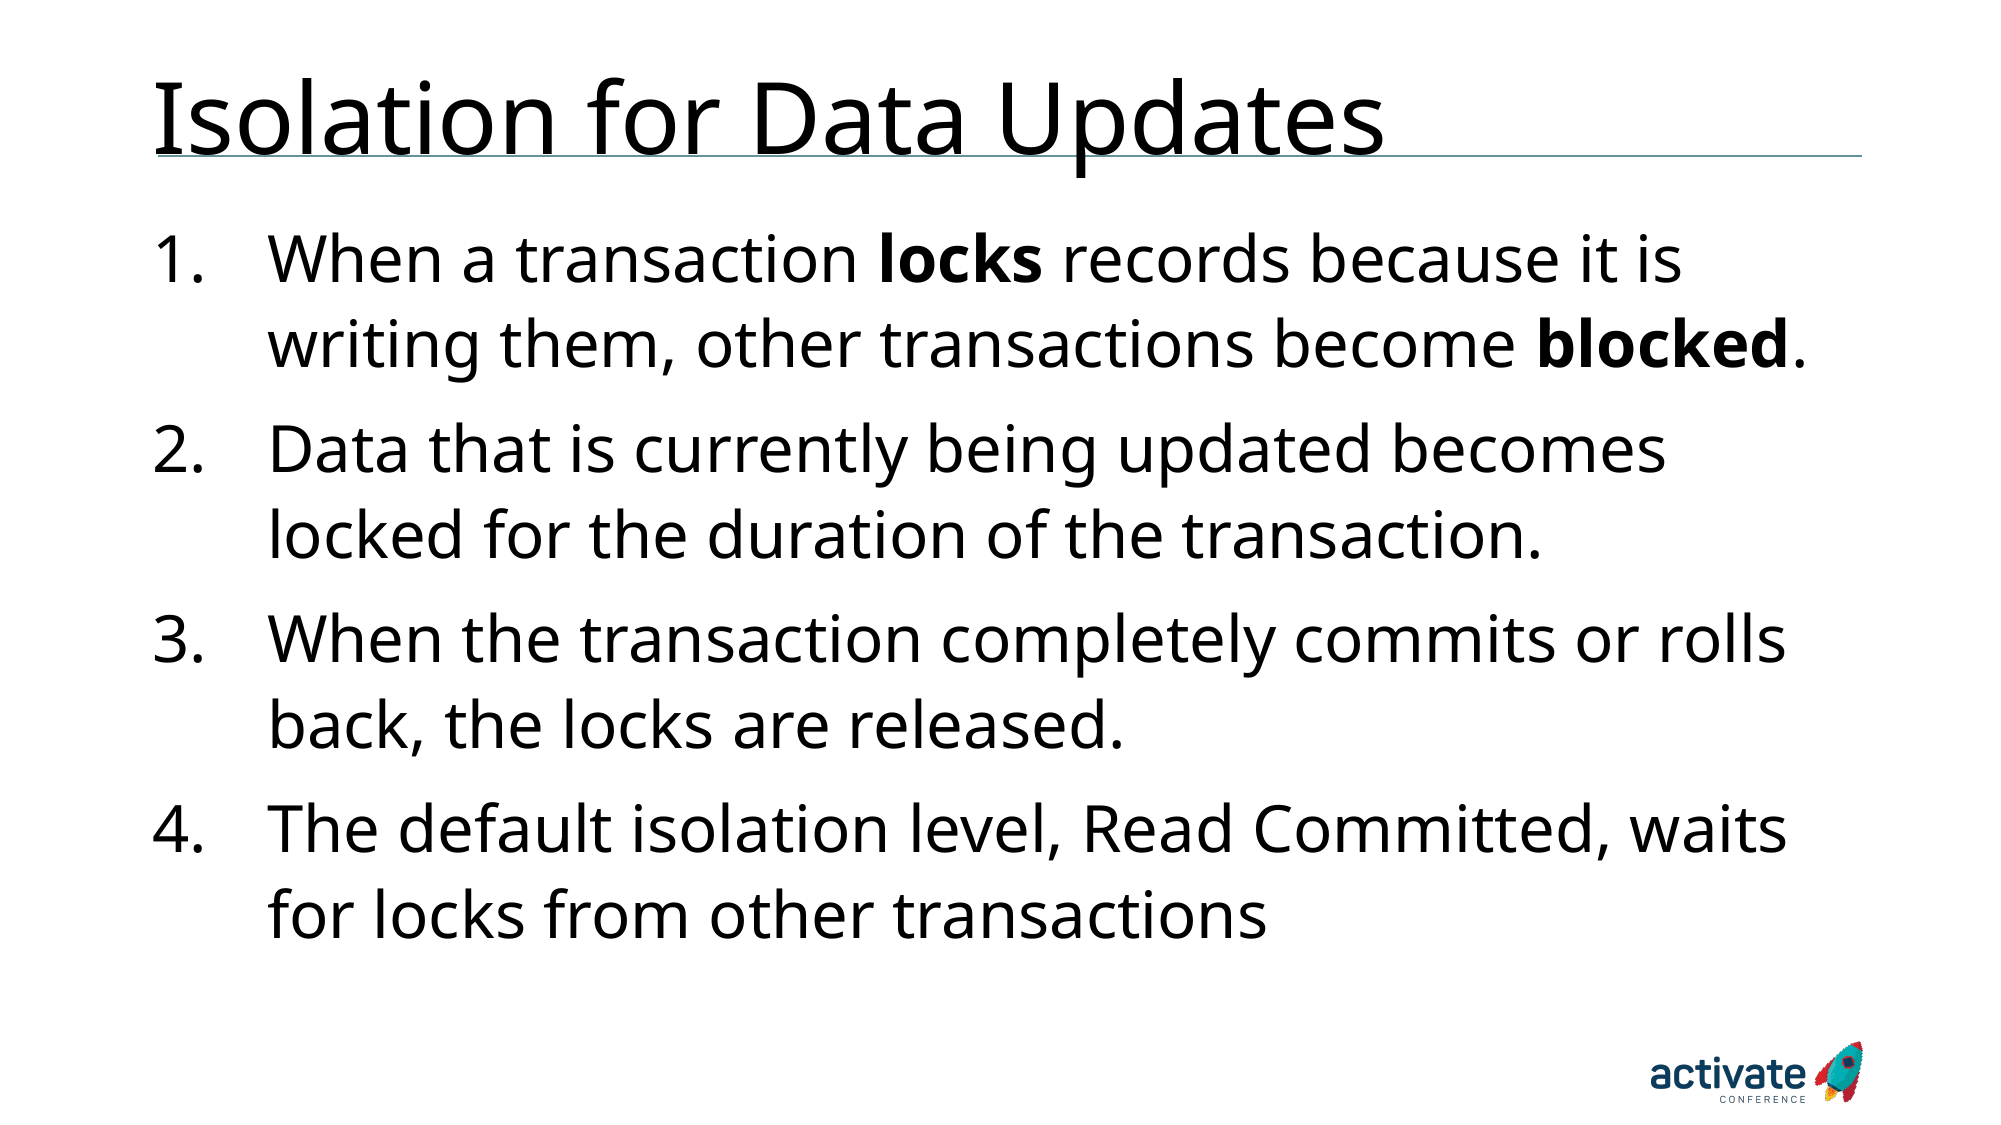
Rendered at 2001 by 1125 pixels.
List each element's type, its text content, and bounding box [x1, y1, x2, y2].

title Isolation for Data Updates [137, 59, 1863, 184]
picture [1651, 1041, 1863, 1103]
list When a transaction locks records because it is writing them, other transactions become blocked. Data that is currently being updated becomes locked for the duration of the transaction. When the transaction completely commits or rolls back, the locks are released. The default isolation level, Read Committed, waits for locks from other transactions [137, 201, 1863, 1014]
